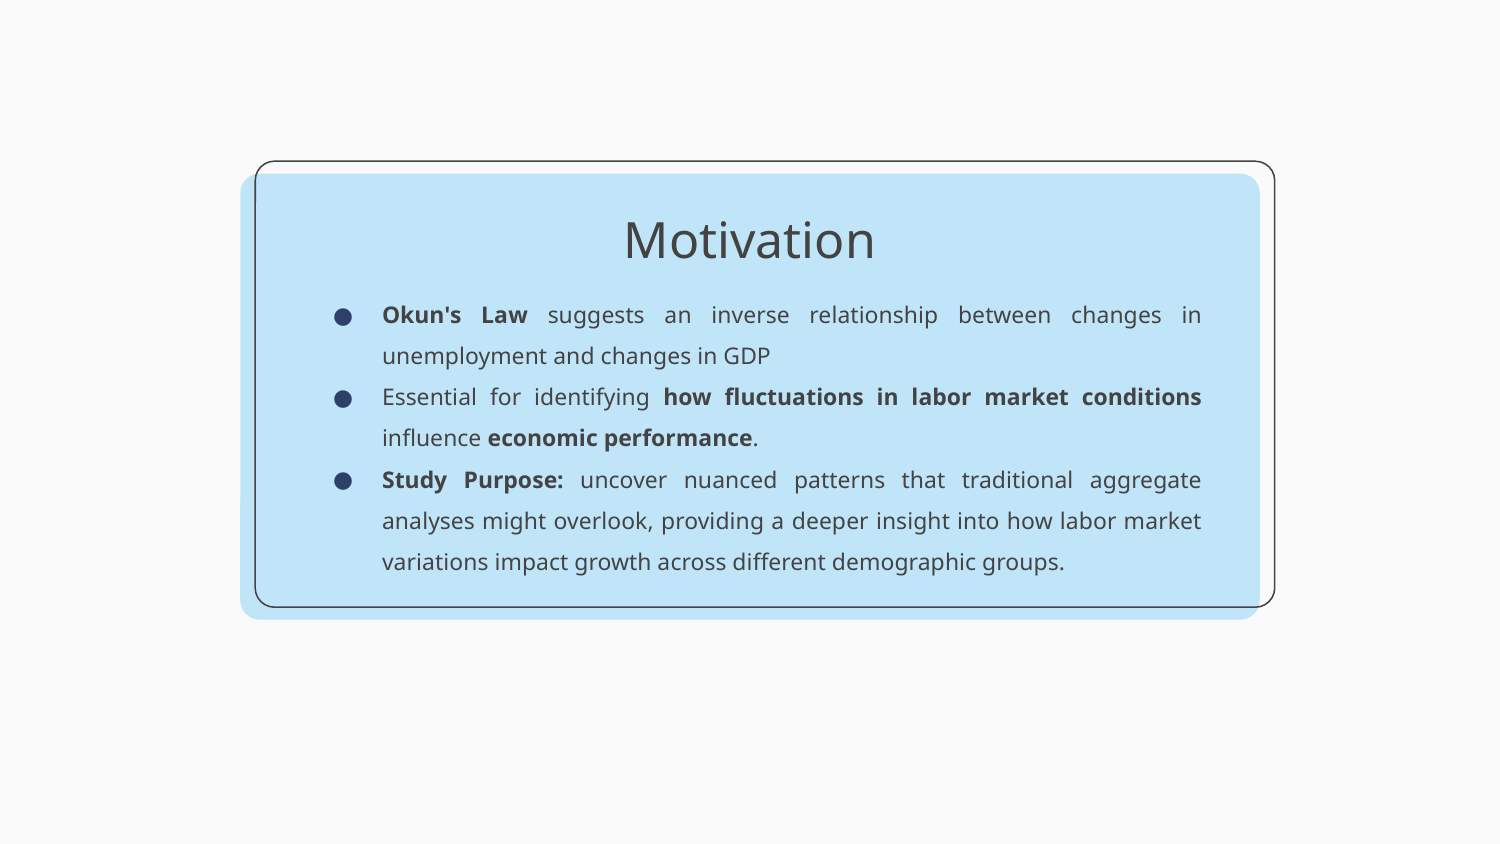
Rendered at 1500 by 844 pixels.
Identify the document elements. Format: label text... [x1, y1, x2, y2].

subtitle Okun's Law suggests an inverse relationship between changes in unemployment and changes in GDP Essential for identifying how fluctuations in labor market conditions influence economic performance. Study Purpose: uncover nuanced patterns that traditional aggregate analyses might overlook, providing a deeper insight into how labor market variations impact growth across different demographic groups. [292, 271, 1230, 584]
title Motivation [367, 219, 1133, 271]
